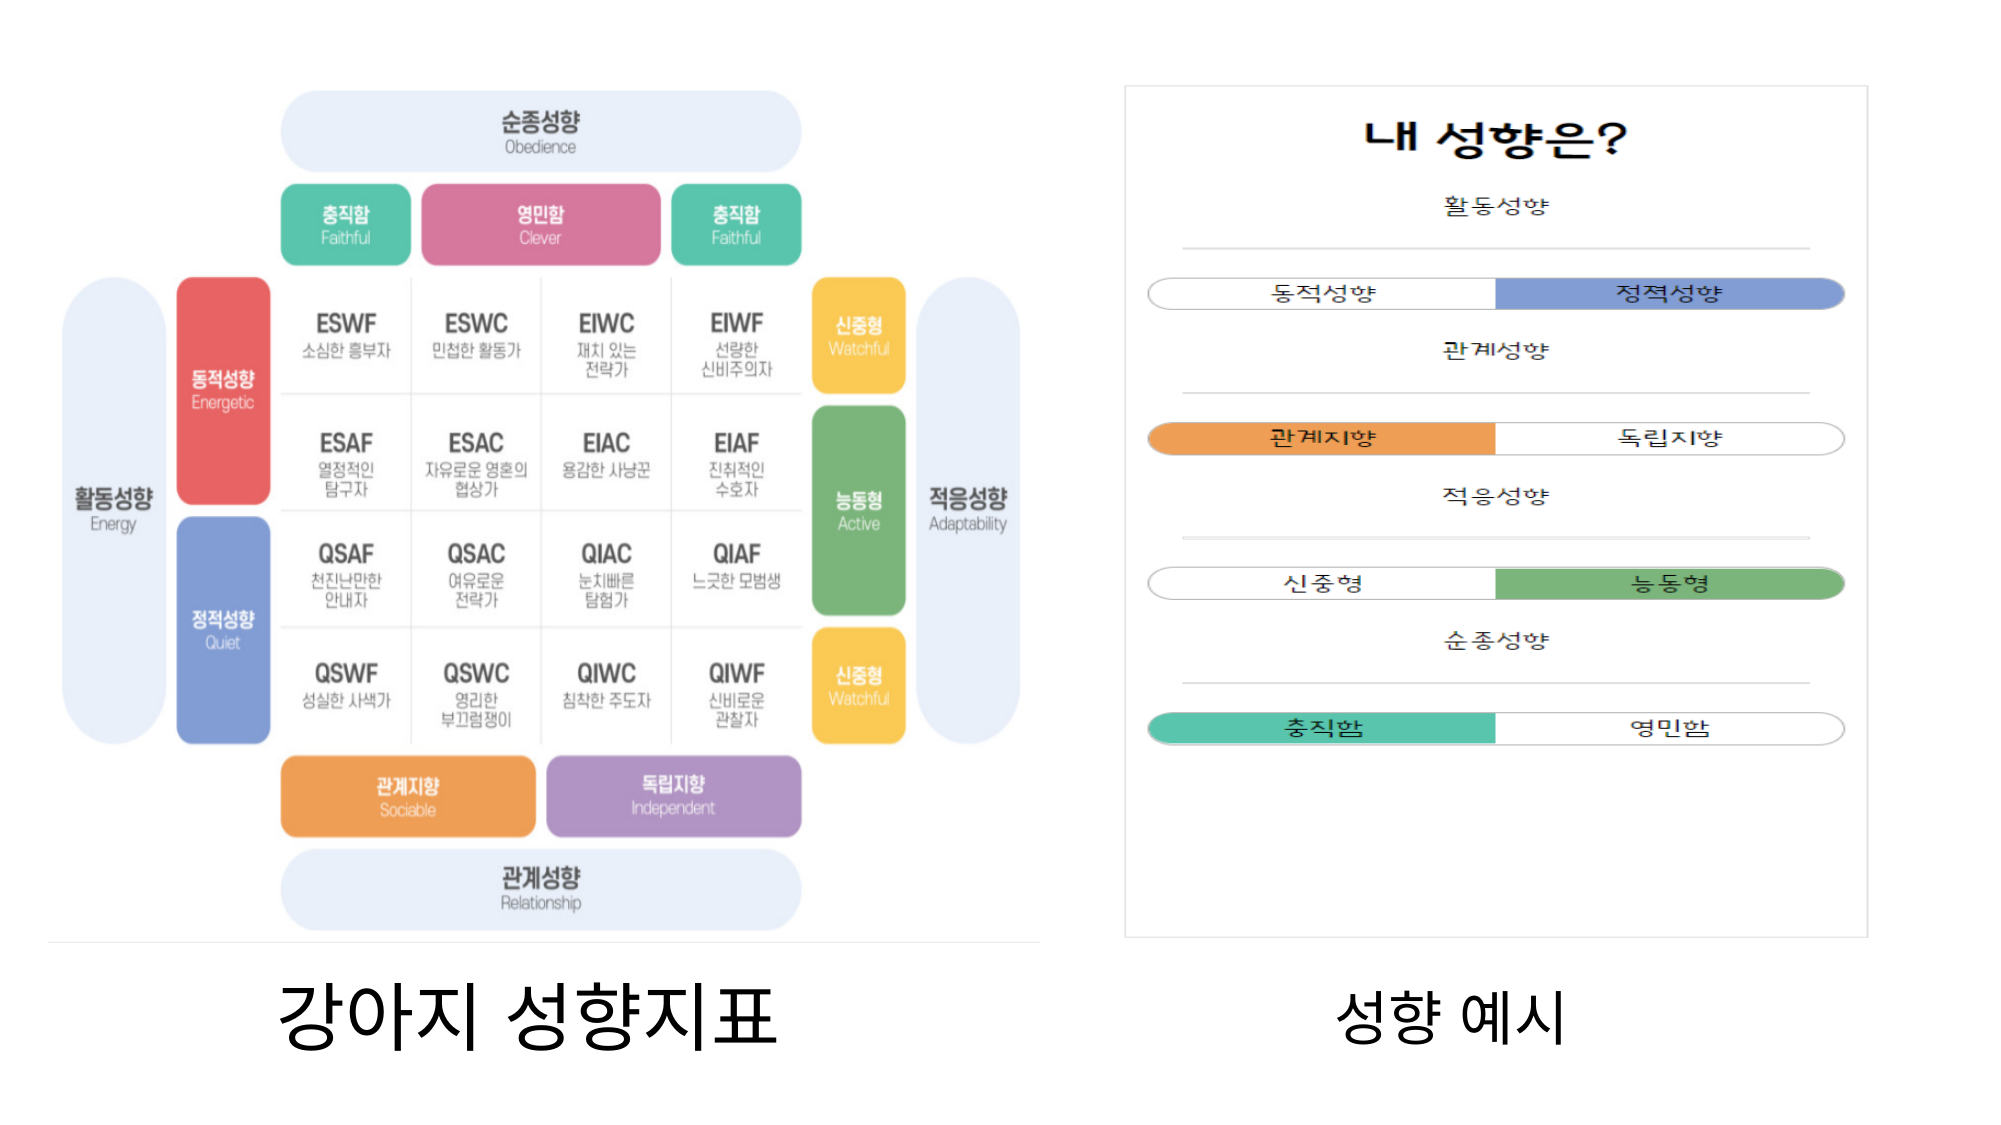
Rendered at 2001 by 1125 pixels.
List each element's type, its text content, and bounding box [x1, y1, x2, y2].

title 강아지 성향지표 [261, 962, 865, 1081]
picture [1108, 76, 1877, 943]
text_box 성향 예시 [1319, 962, 1639, 1080]
picture [48, 76, 1040, 943]
